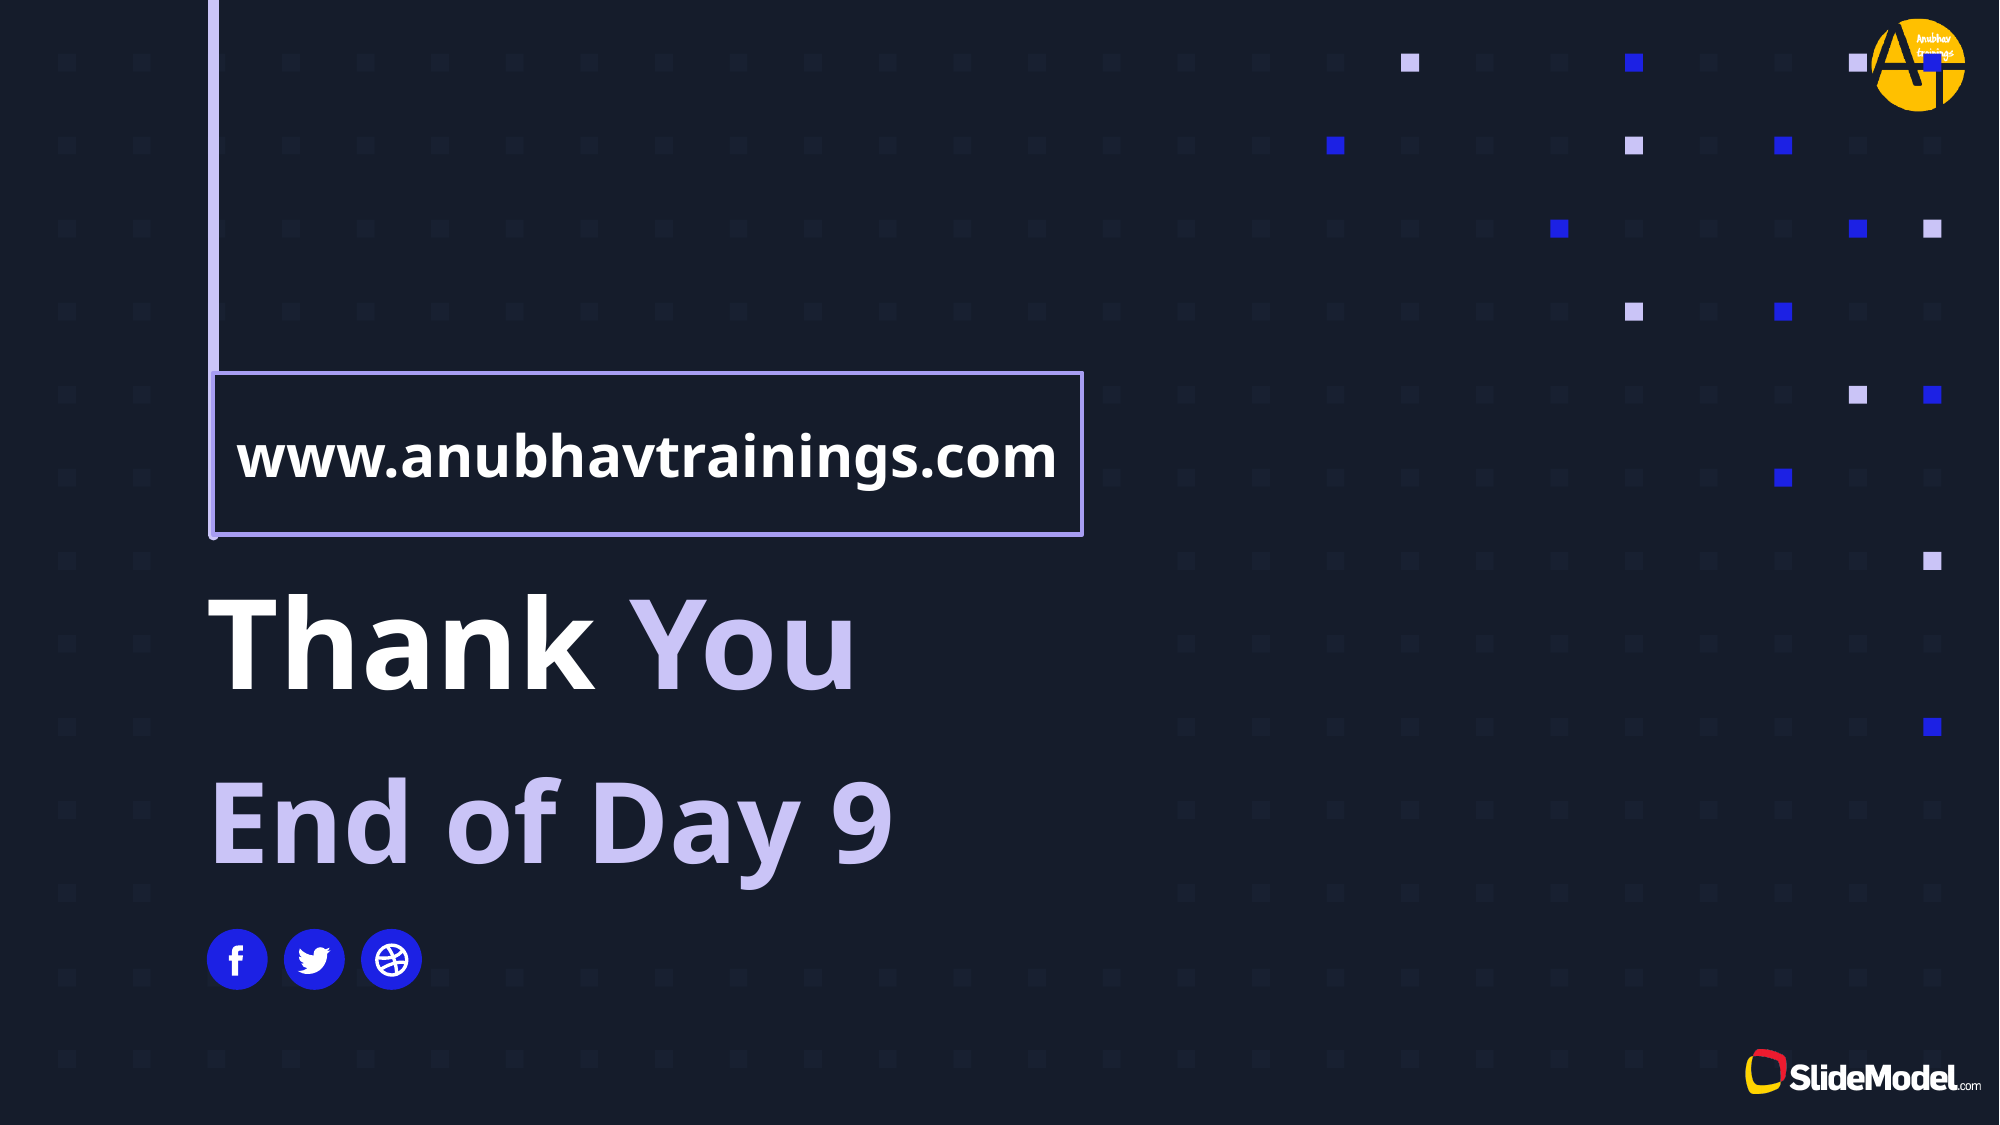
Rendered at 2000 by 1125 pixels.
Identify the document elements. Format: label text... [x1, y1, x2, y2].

picture [1862, 12, 1970, 119]
picture [1744, 1049, 1981, 1095]
text_box End of Day 9 [206, 751, 1123, 887]
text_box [206, 928, 423, 991]
text_box Thank You [206, 564, 1123, 715]
text_box www.anubhavtrainings.com [217, 371, 1084, 537]
